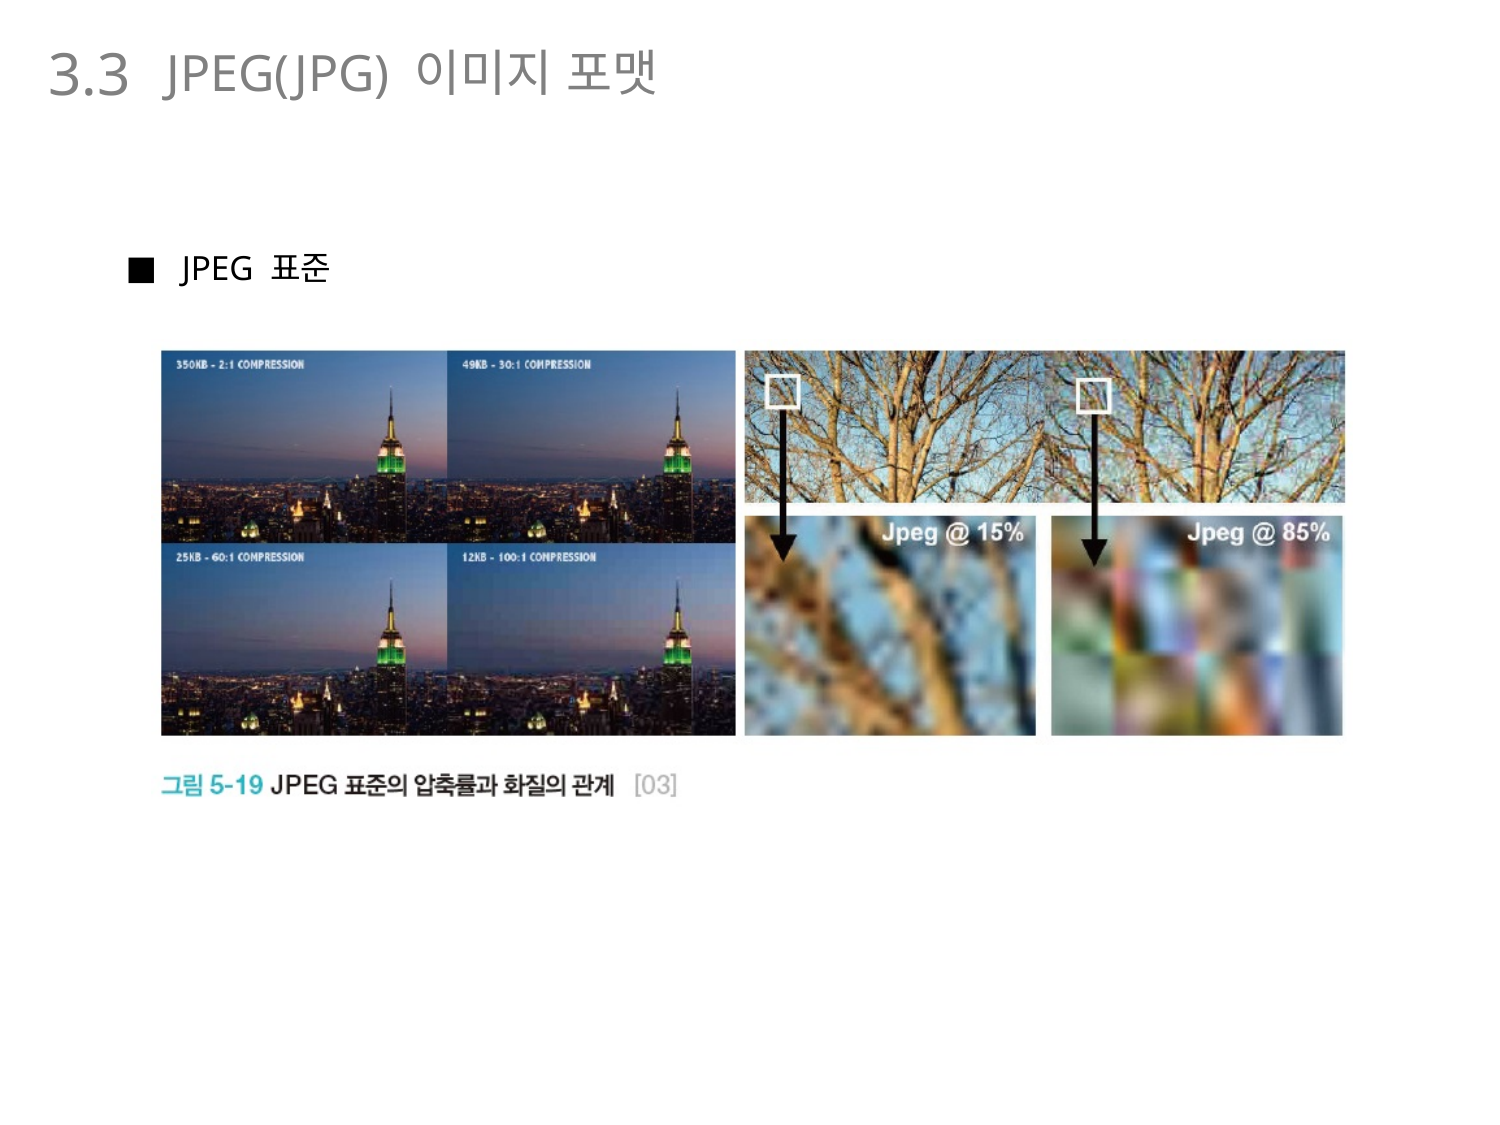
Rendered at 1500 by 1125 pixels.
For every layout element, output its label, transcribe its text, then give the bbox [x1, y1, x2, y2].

text_box JPEG 표준 [110, 219, 1422, 1035]
text_box JPEG(JPG) 이미지 포맷 [159, 41, 870, 127]
picture [151, 339, 1353, 810]
text_box 3.3 [41, 44, 184, 130]
